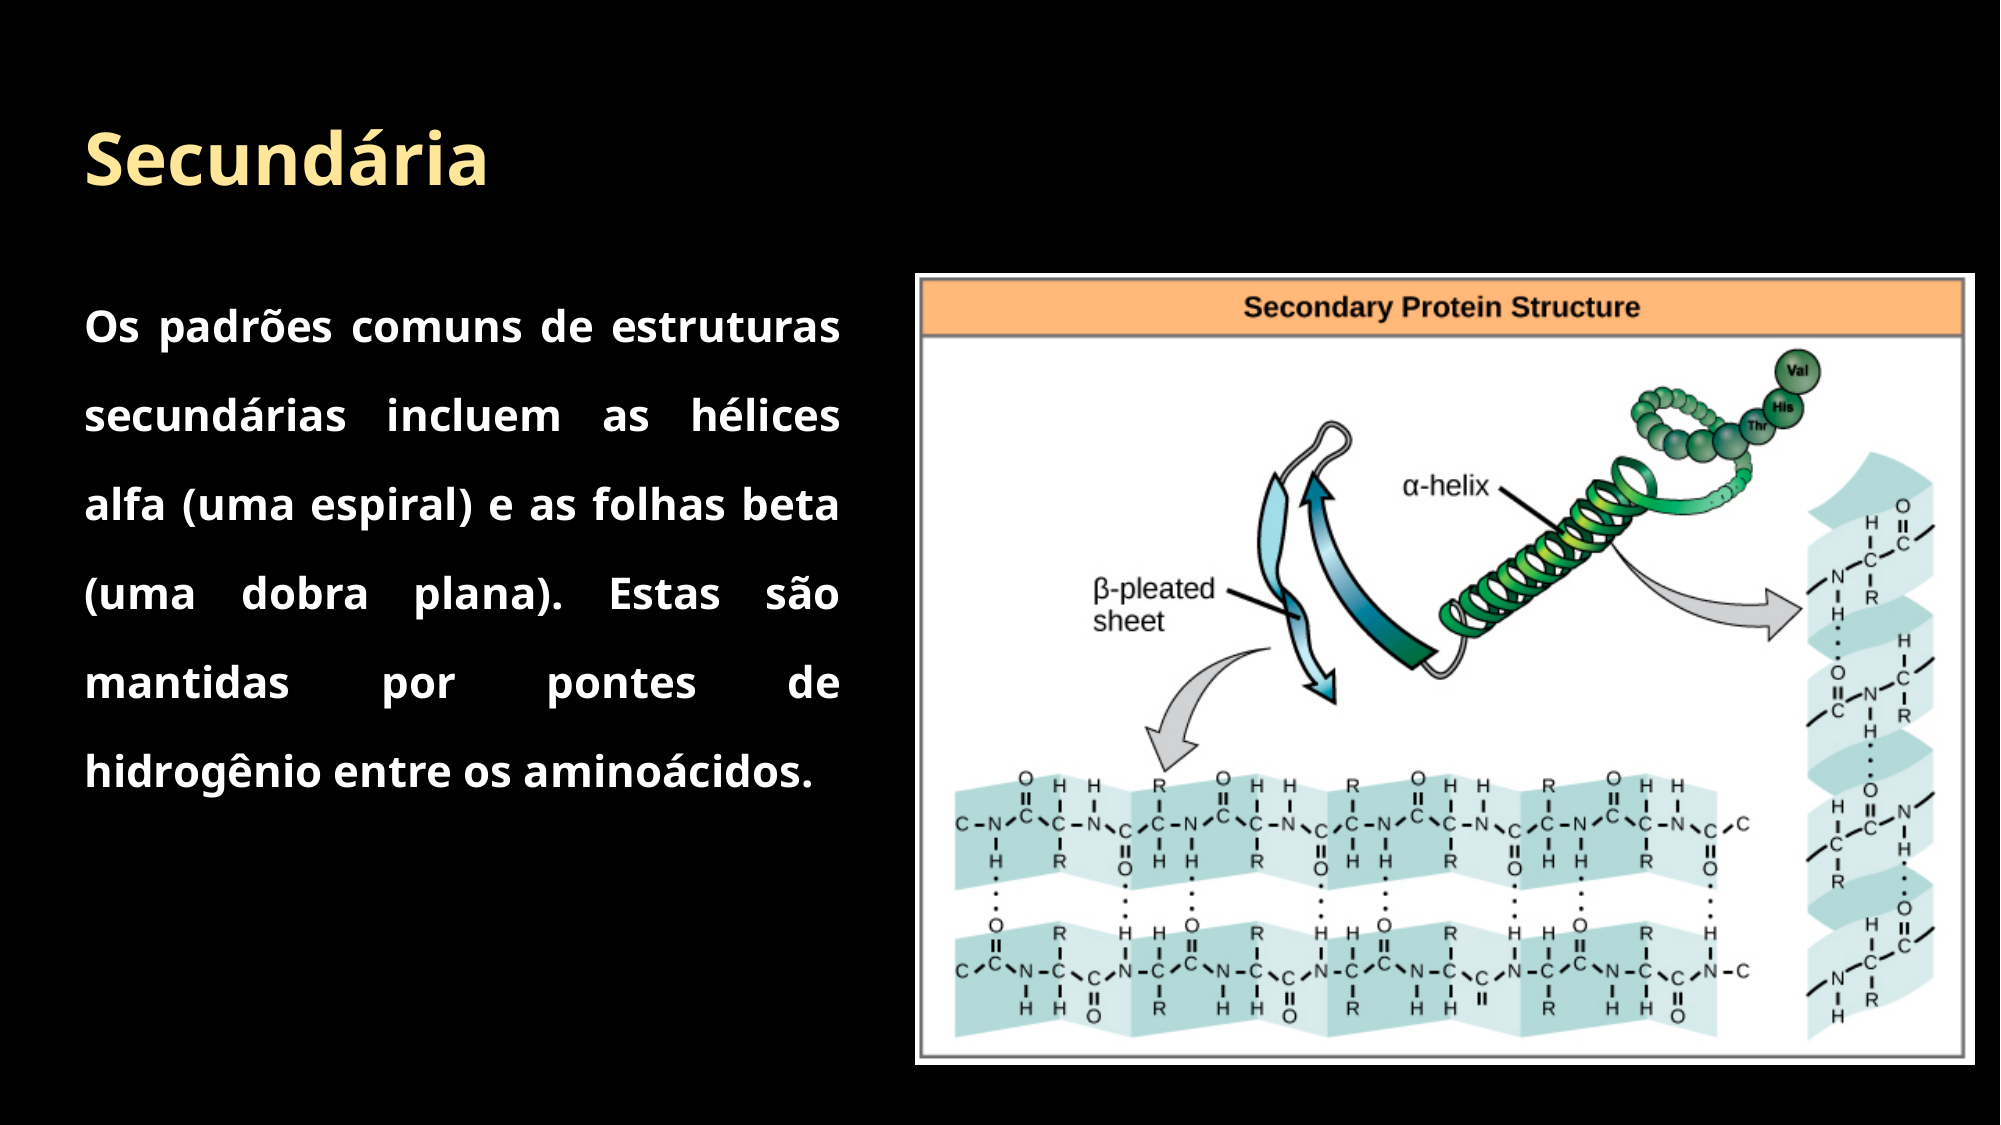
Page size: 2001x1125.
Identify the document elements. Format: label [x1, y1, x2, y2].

picture [915, 273, 1975, 1065]
list [69, 115, 530, 211]
text_box [69, 255, 857, 870]
